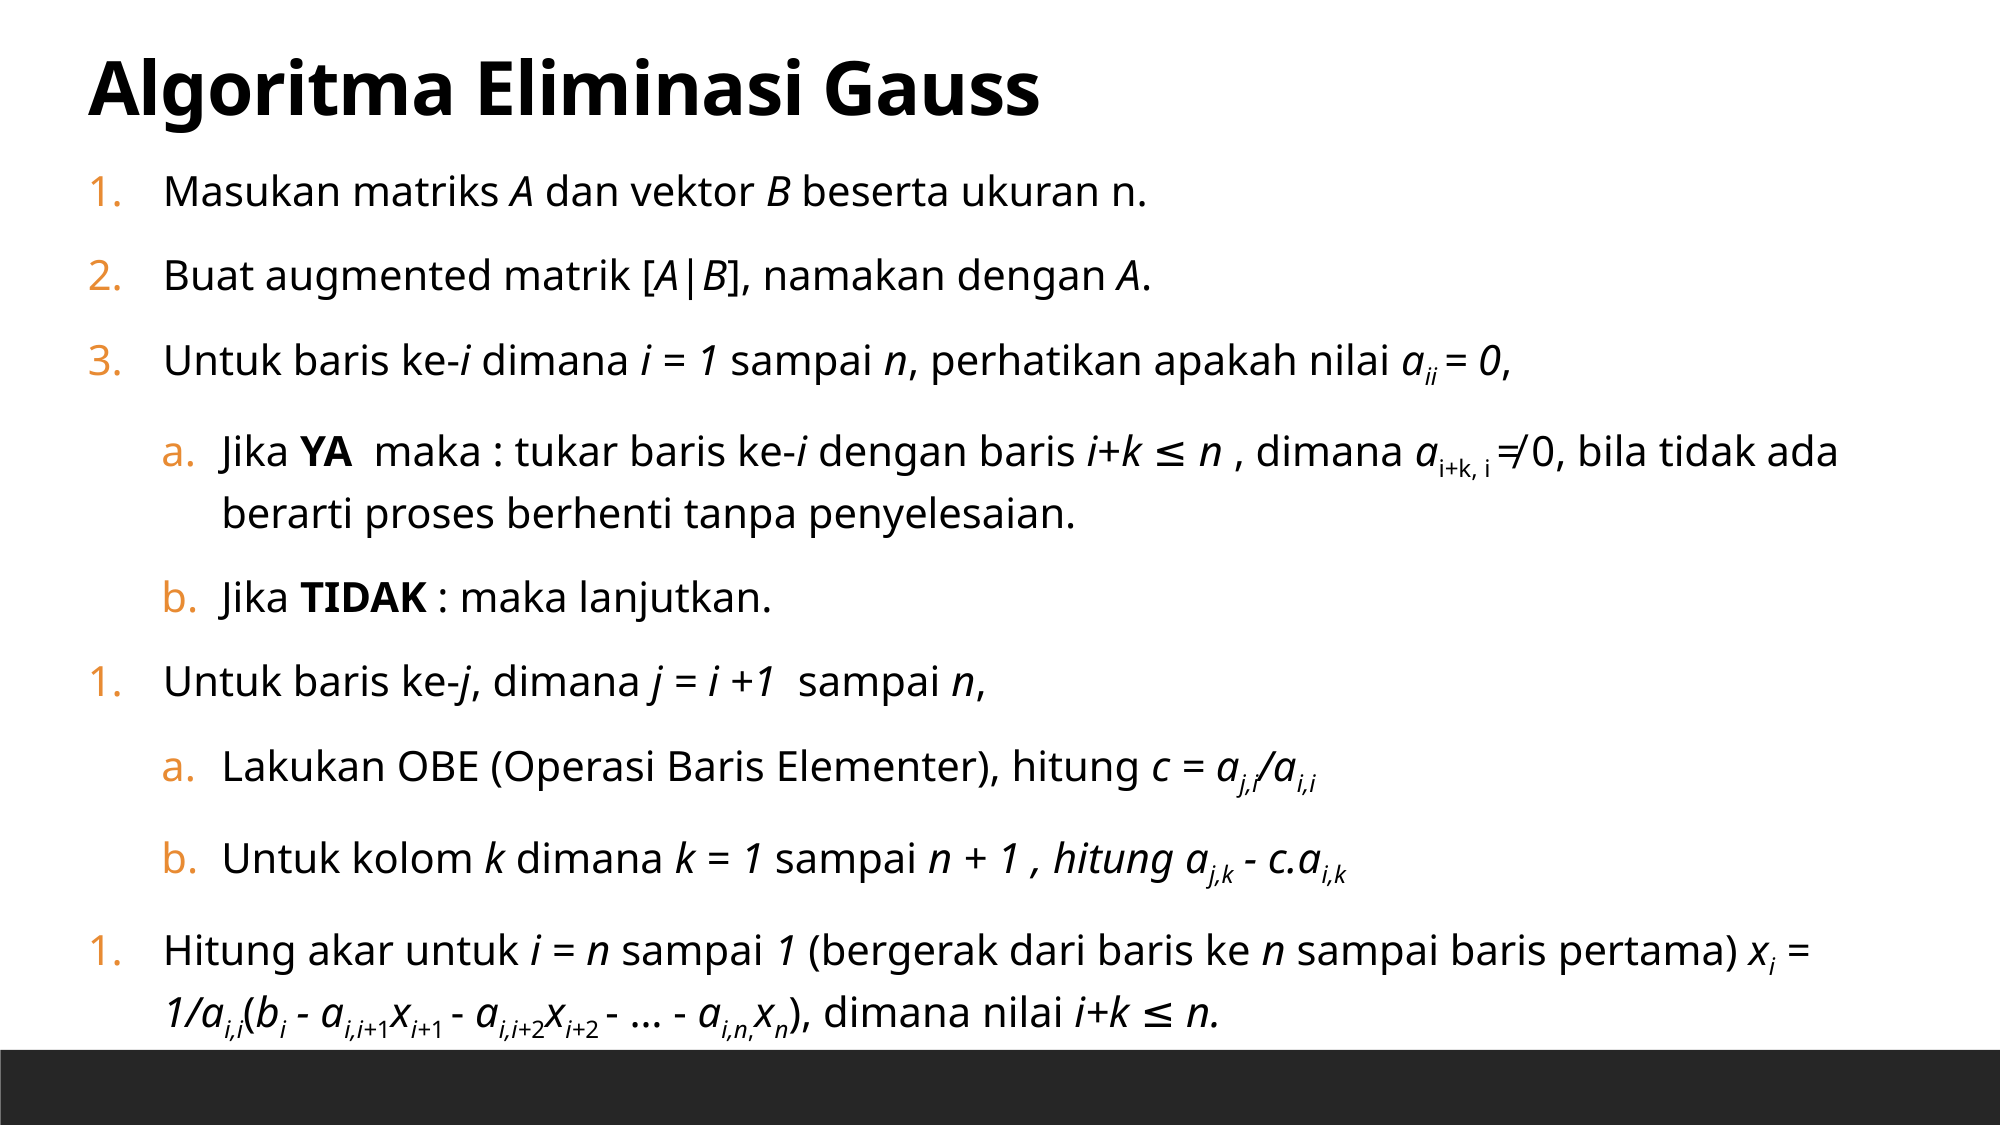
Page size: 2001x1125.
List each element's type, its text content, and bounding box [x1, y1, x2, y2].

text_box Algoritma Eliminasi Gauss [68, 19, 1932, 139]
text_box Masukan matriks A dan vektor B beserta ukuran n. Buat augmented matrik [A|B], namakan dengan A. Untuk baris ke-i dimana i = 1 sampai n, perhatikan apakah nilai aii = 0, Jika YA maka : tukar baris ke-i dengan baris i+k ≤ n , dimana ai+k, i ≠ 0, bila tidak ada berarti proses berhenti tanpa penyelesaian. Jika TIDAK : maka lanjutkan. Untuk baris ke-j, dimana j = i +1 sampai n, Lakukan OBE (Operasi Baris Elementer), hitung c = aj,i/ai,i Untuk kolom k dimana k = 1 sampai n + 1 , hitung aj,k - c.ai,k Hitung akar untuk i = n sampai 1 (bergerak dari baris ke n sampai baris pertama) xi = 1/ai,i(bi - ai,i+1xi+1 - ai,i+2xi+2 - … - ai,n,xn), dimana nilai i+k ≤ n. [67, 139, 1932, 1047]
